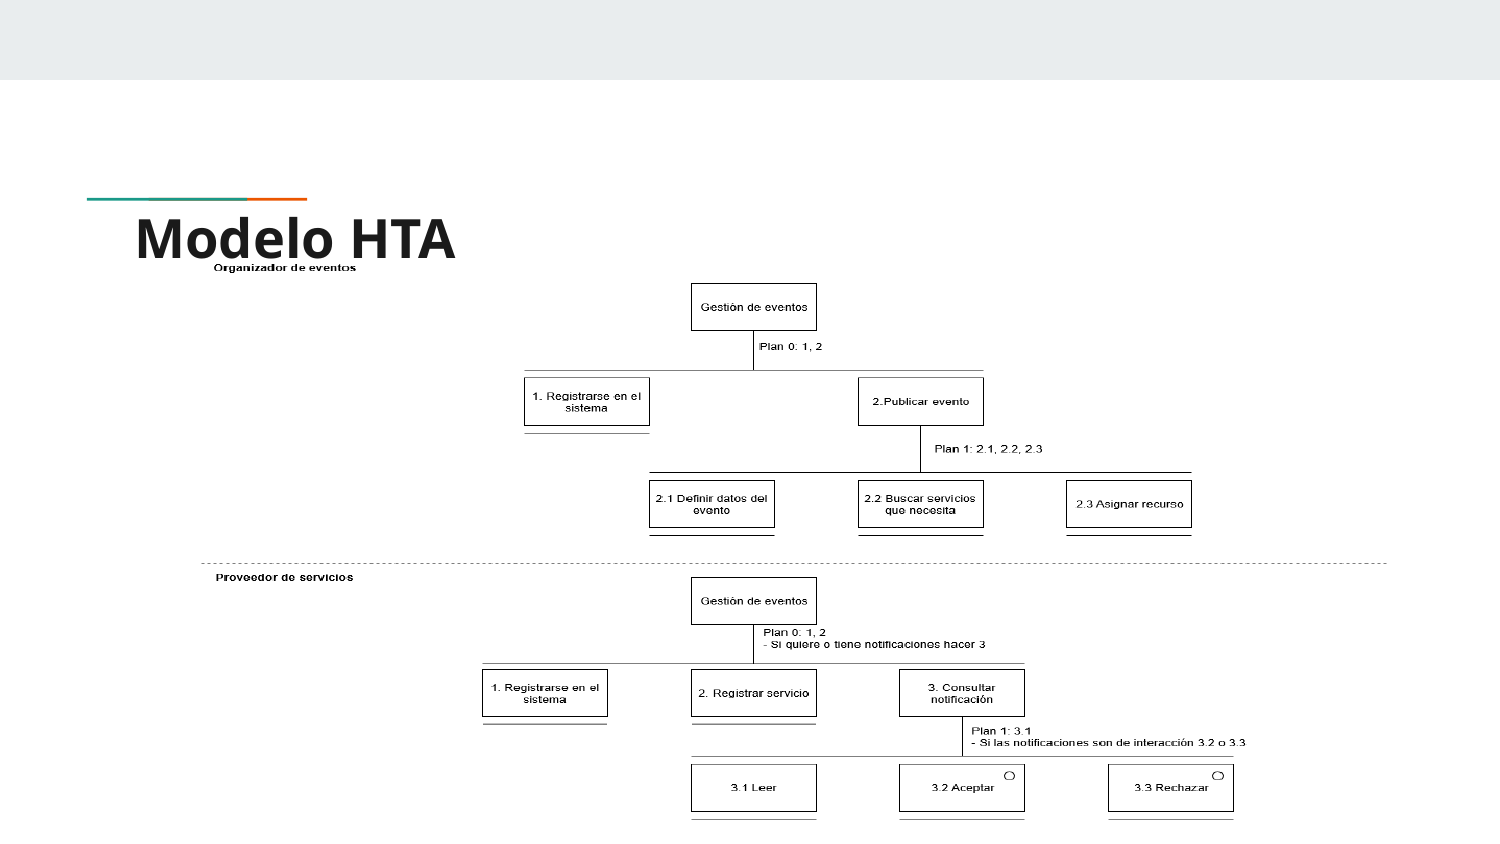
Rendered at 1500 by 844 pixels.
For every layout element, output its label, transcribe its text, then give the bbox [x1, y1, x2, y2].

title Modelo HTA [119, 189, 1381, 277]
picture [200, 259, 1392, 820]
